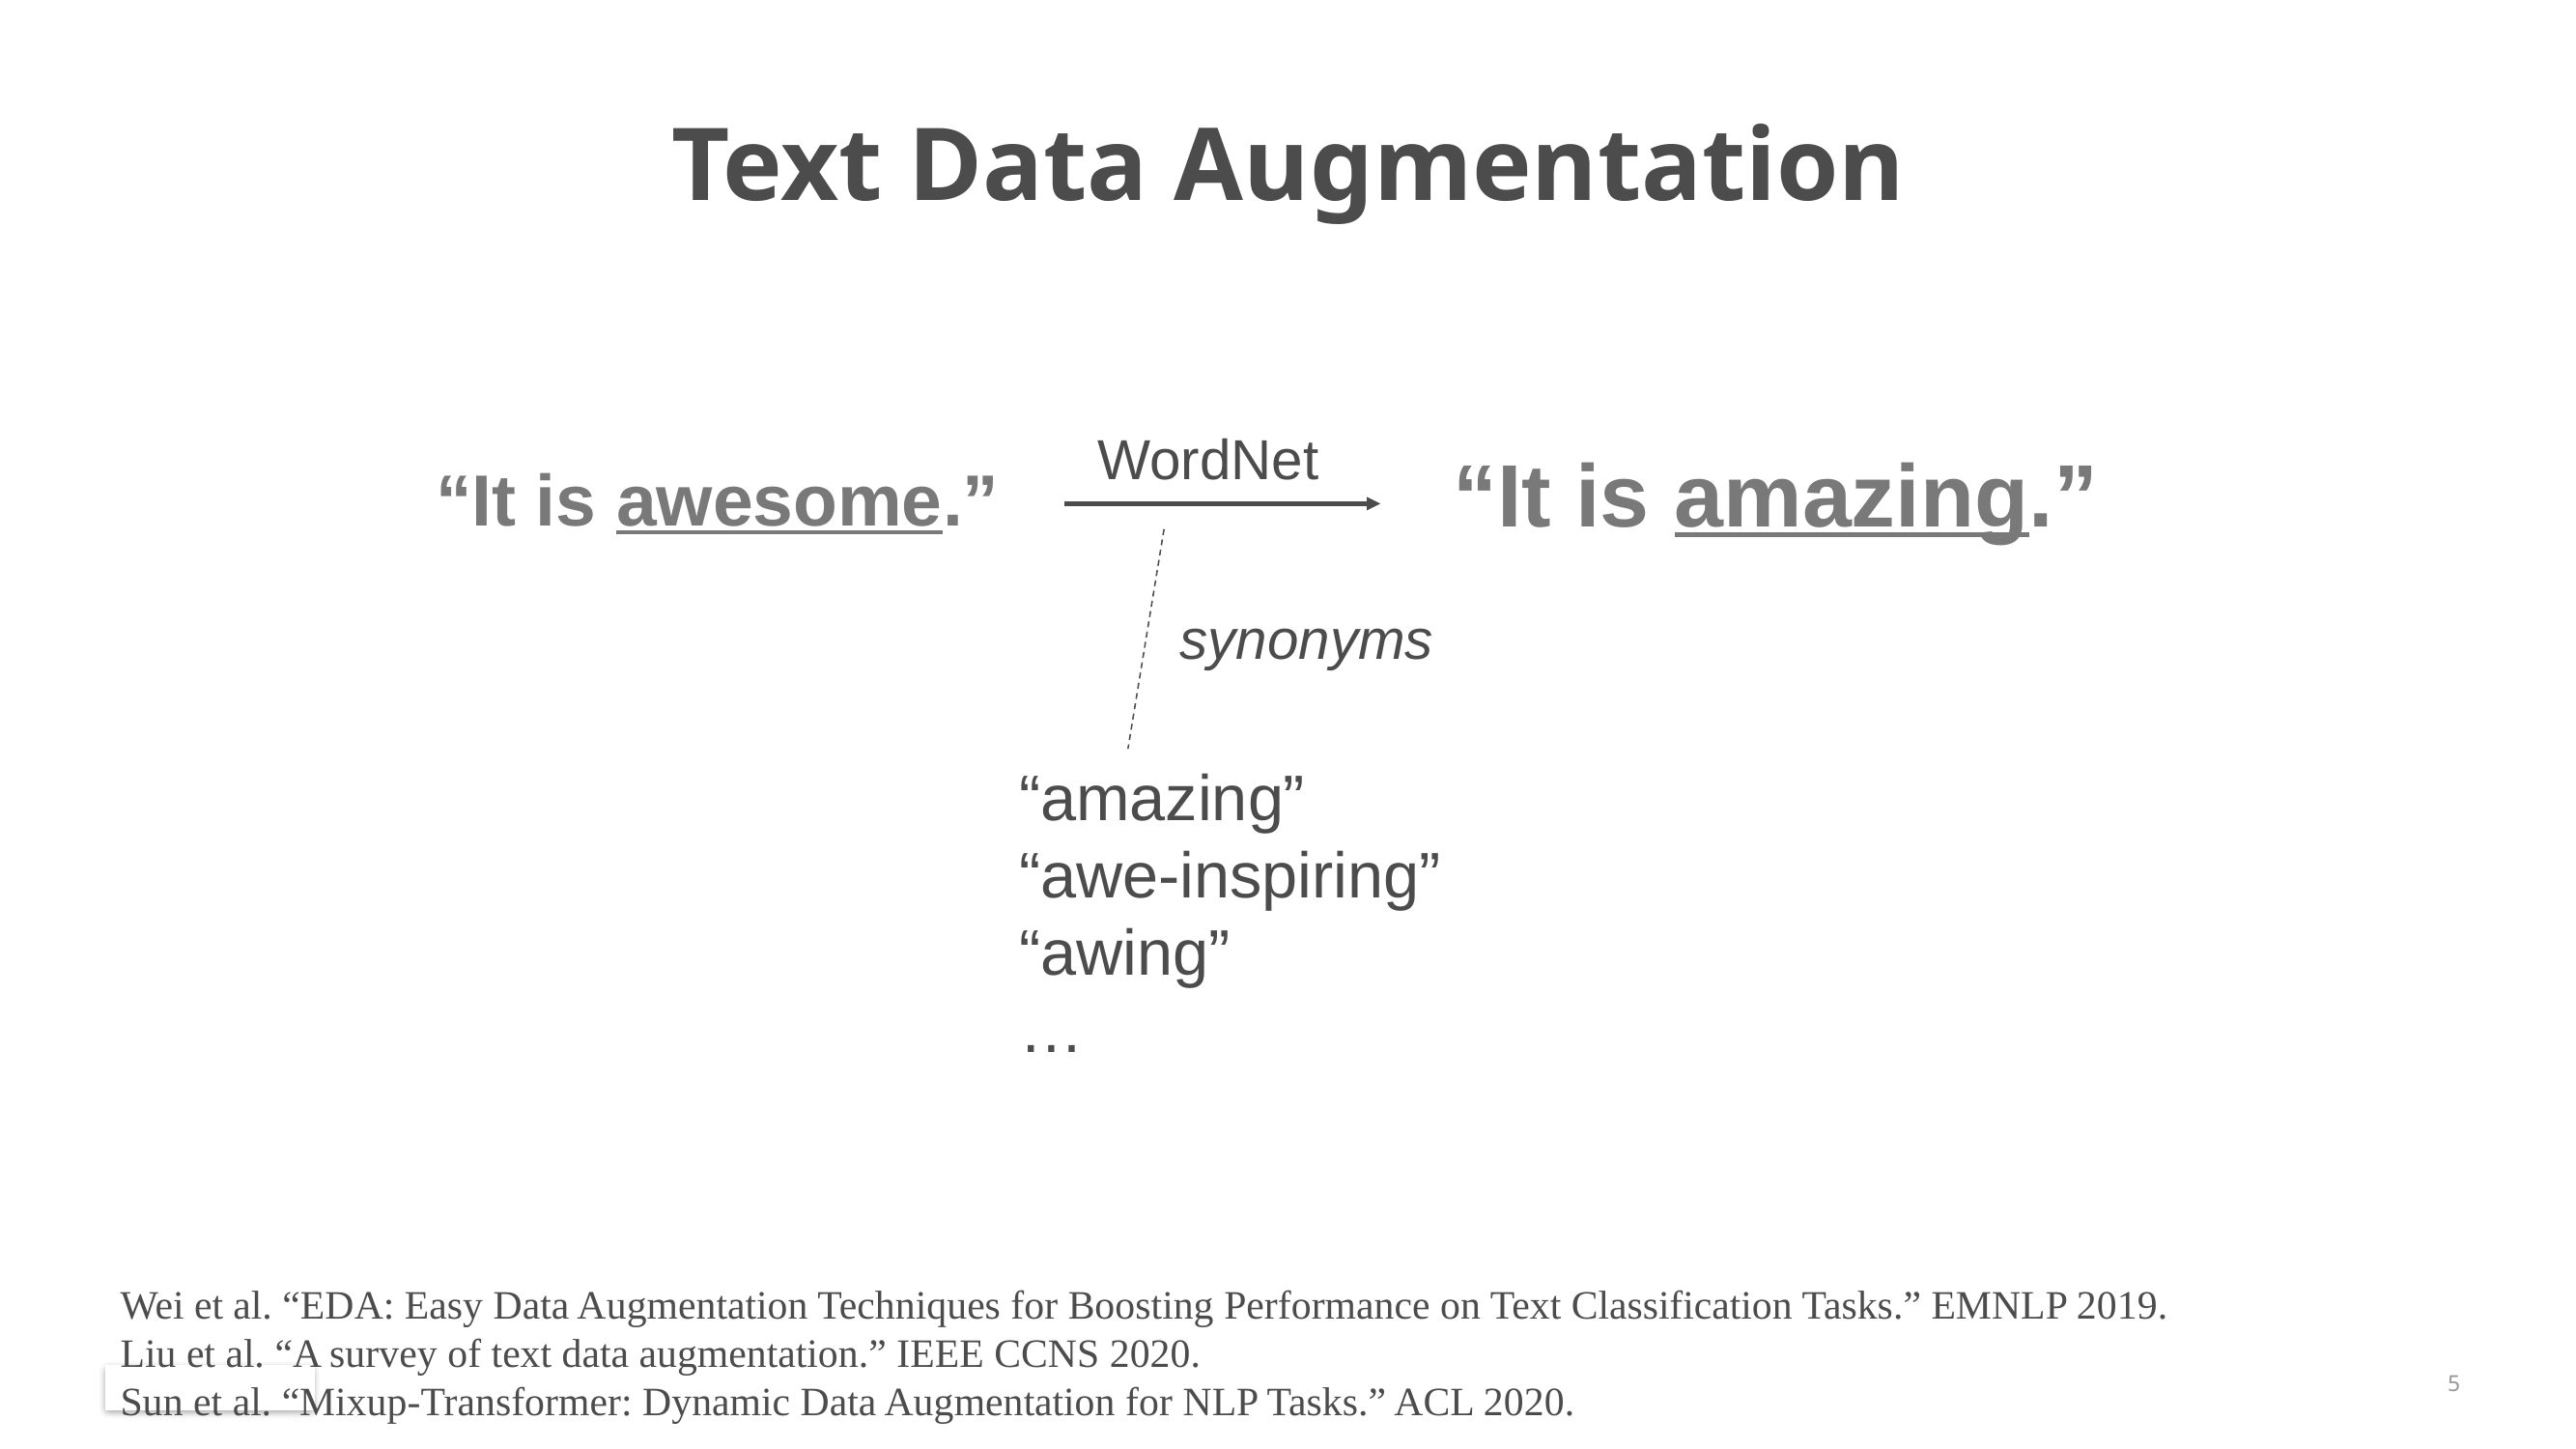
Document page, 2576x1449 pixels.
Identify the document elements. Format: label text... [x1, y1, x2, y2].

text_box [417, 415, 2116, 1076]
slide_number 5 [2428, 1365, 2484, 1404]
text_box Wei et al. “EDA: Easy Data Augmentation Techniques for Boosting Performance on Text Classification Tasks.” EMNLP 2019. Liu et al. “A survey of text data augmentation.” IEEE CCNS 2020. Sun et al. “Mixup-Transformer: Dynamic Data Augmentation for NLP Tasks.” ACL 2020. [105, 1271, 2428, 1432]
title Text Data Augmentation [129, 122, 2449, 220]
